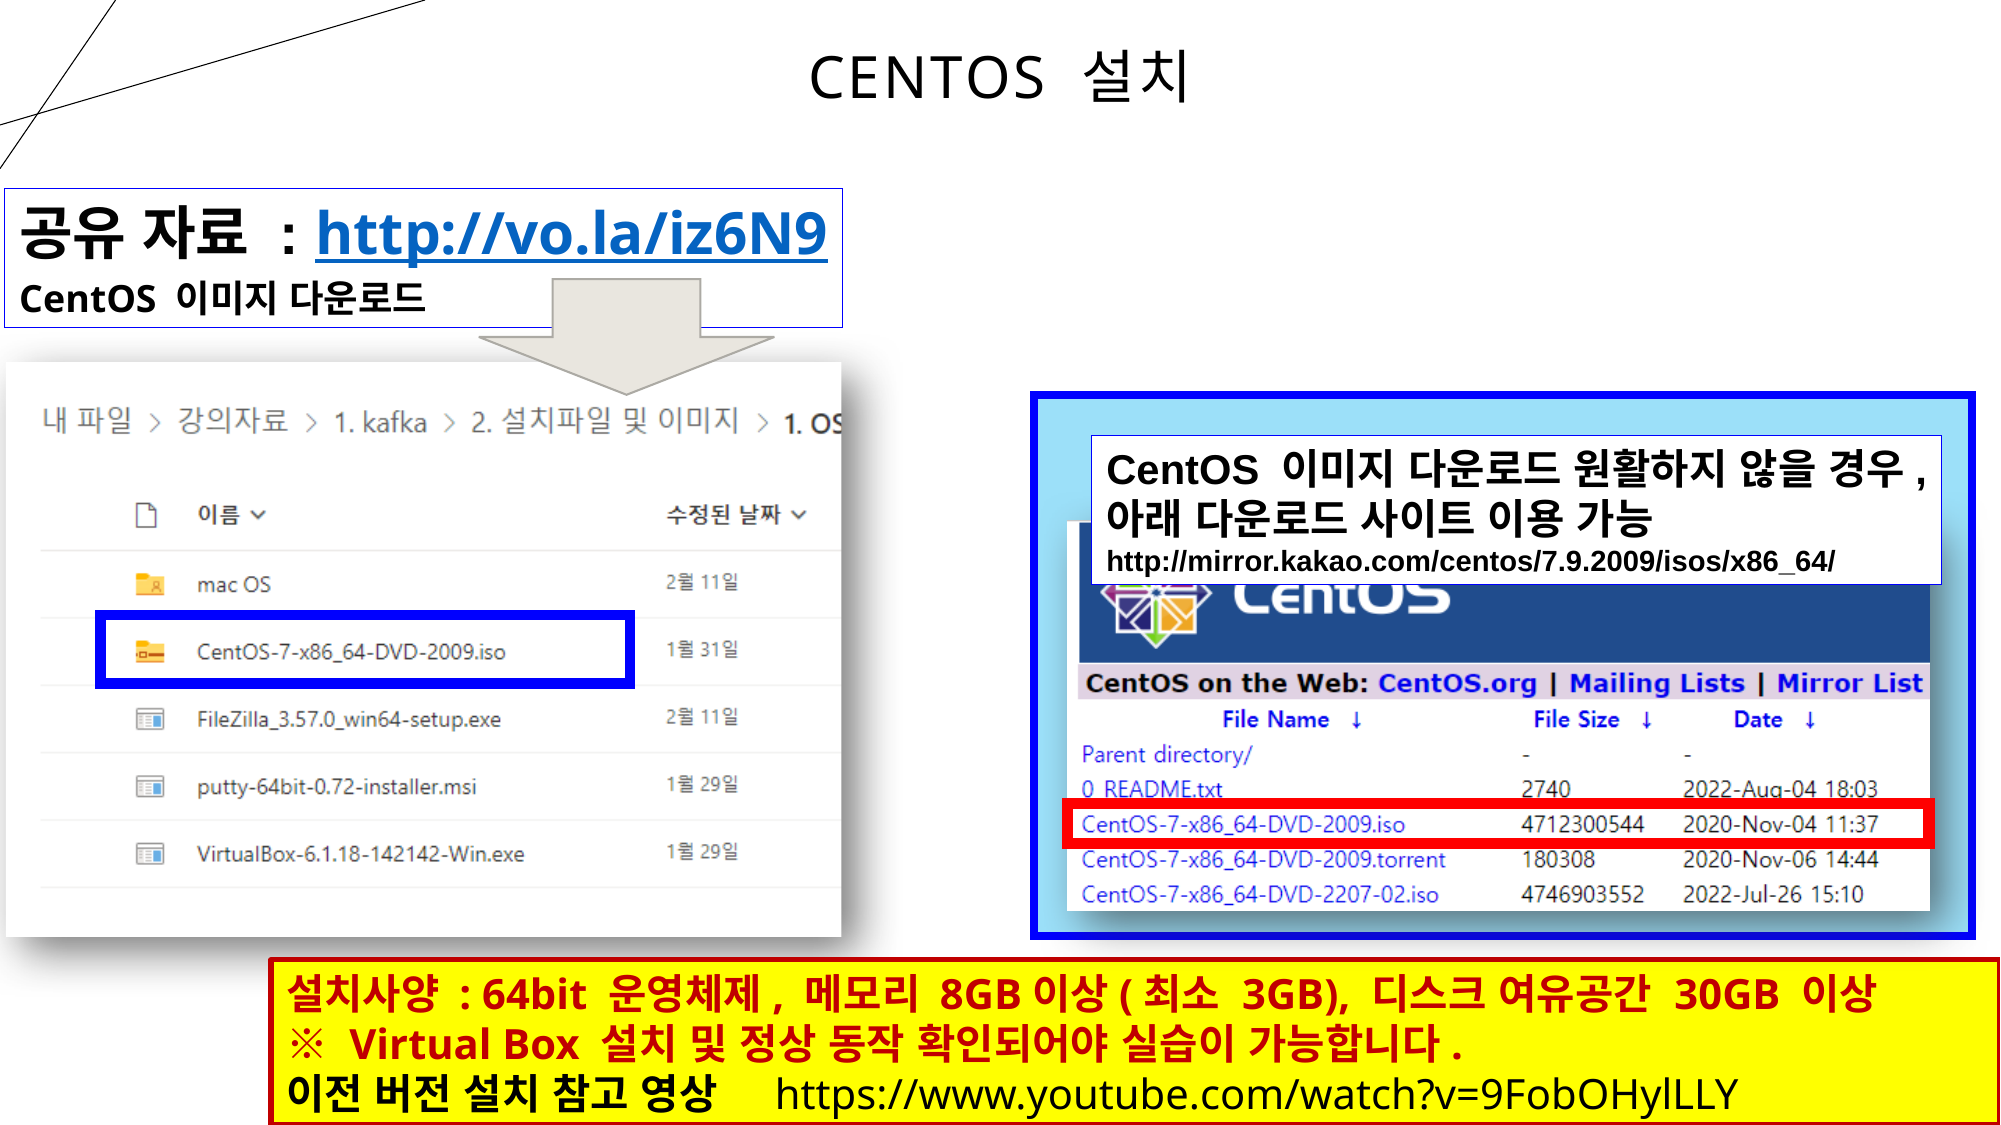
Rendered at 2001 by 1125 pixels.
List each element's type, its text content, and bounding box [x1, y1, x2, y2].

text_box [1067, 435, 1966, 911]
text_box [478, 278, 775, 362]
text_box [1033, 394, 1973, 937]
text_box 설치사양 : 64bit 운영체제, 메모리 8GB이상(최소 3GB), 디스크 여유공간 30GB 이상 ※ Virtual Box 설치 및 정상 동작 확인되어야 실습이 가능합니다. 이전 버전 설치 참고 영상 https://www.youtube.com/watch?v=9FobOHylLLY [270, 959, 2000, 1125]
text_box 공유 자료 : http://vo.la/iz6N9 CentOS 이미지 다운로드 [4, 188, 843, 328]
title Centos 설치 [137, 0, 1863, 189]
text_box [5, 362, 842, 937]
